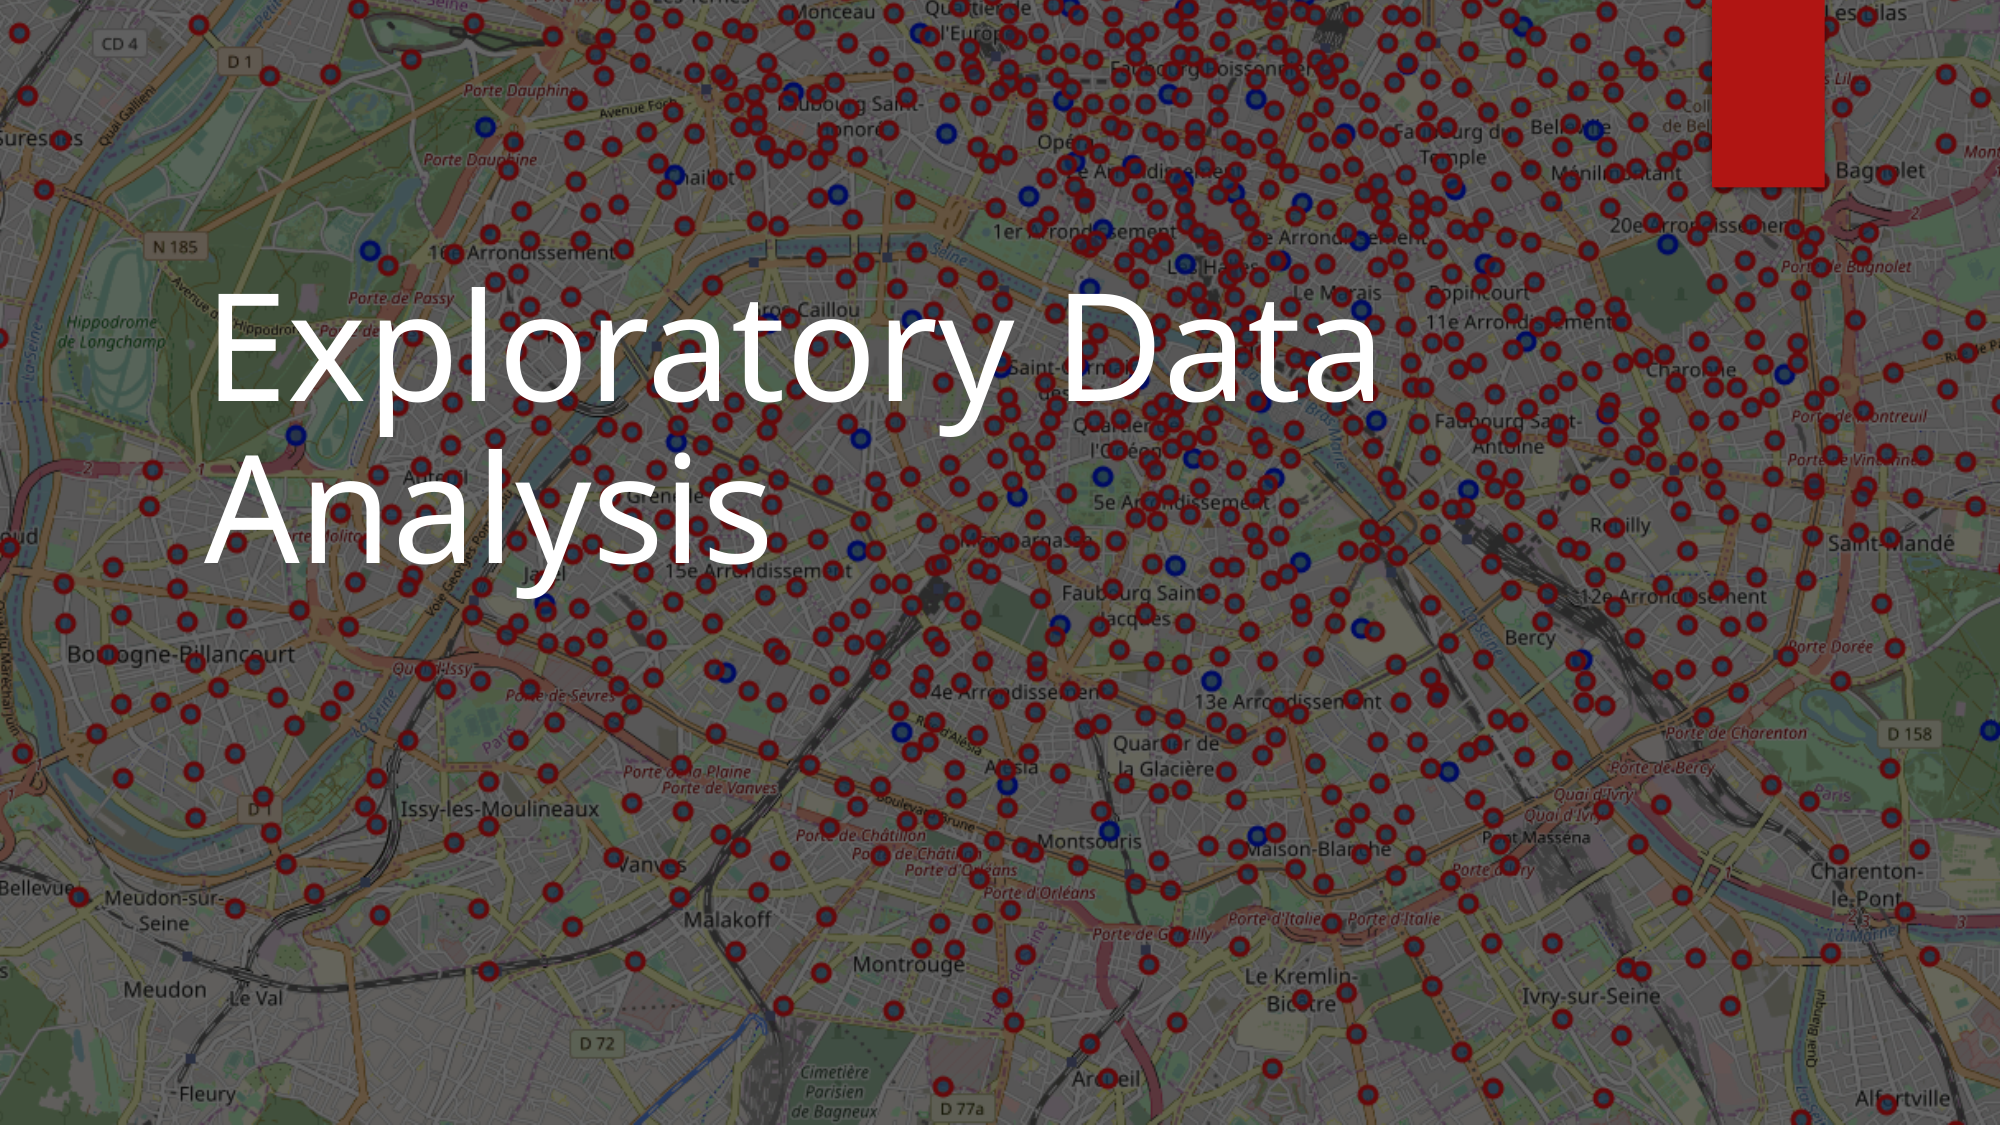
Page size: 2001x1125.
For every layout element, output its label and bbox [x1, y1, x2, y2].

list [0, 0, 2000, 1125]
